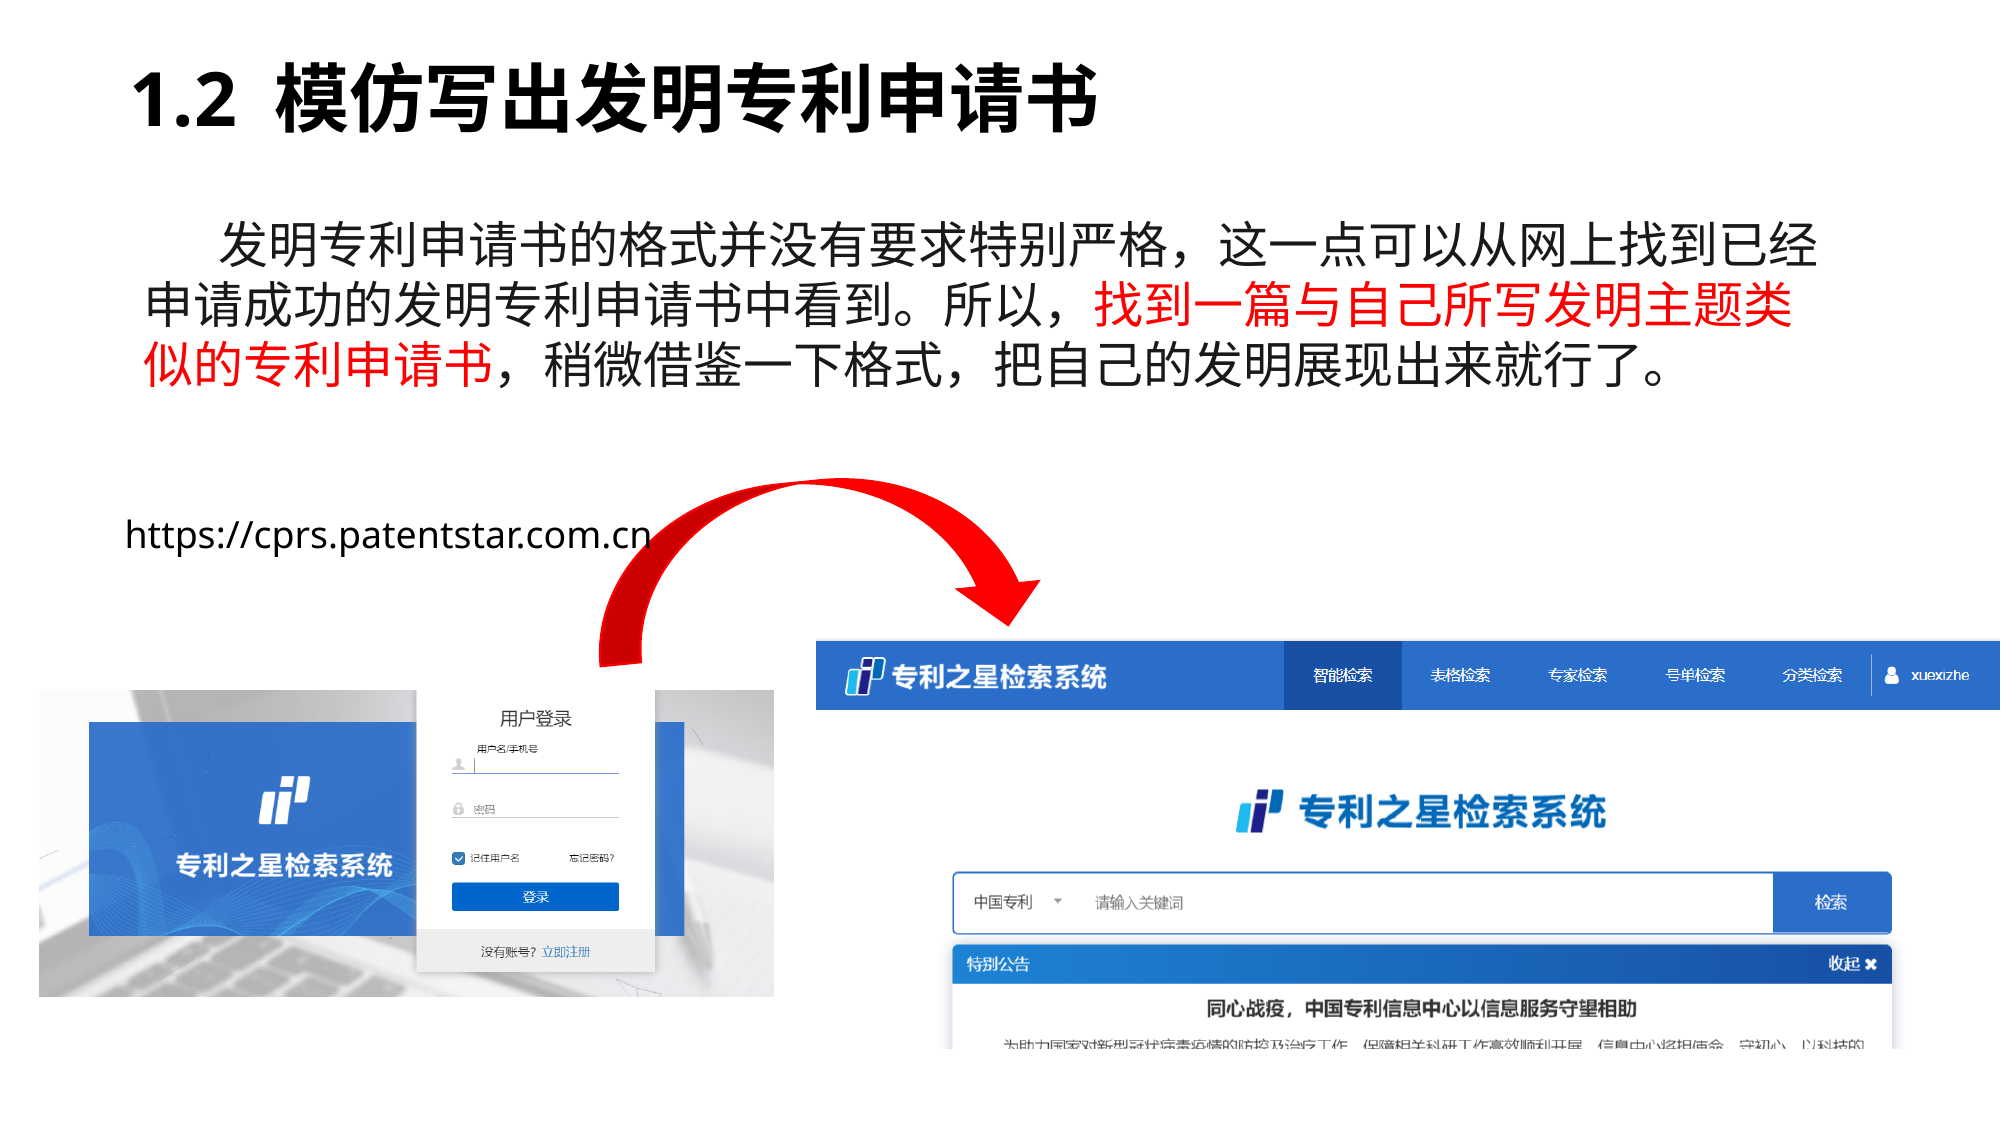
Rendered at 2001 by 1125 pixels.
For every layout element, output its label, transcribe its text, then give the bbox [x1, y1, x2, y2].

text_box [598, 563, 670, 668]
picture [39, 690, 774, 998]
picture [816, 638, 2000, 1049]
text_box 发明专利申请书的格式并没有要求特别严格，这一点可以从网上找到已经申请成功的发明专利申请书中看到。所以，找到一篇与自己所写发明主题类似的专利申请书，稍微借鉴一下格式，把自己的发明展现出来就行了。 [128, 205, 1843, 401]
text_box [705, 478, 1041, 627]
text_box https://cprs.patentstar.com.cn [109, 503, 729, 563]
text_box 1.2 模仿写出发明专利申请书 [39, 44, 1188, 149]
